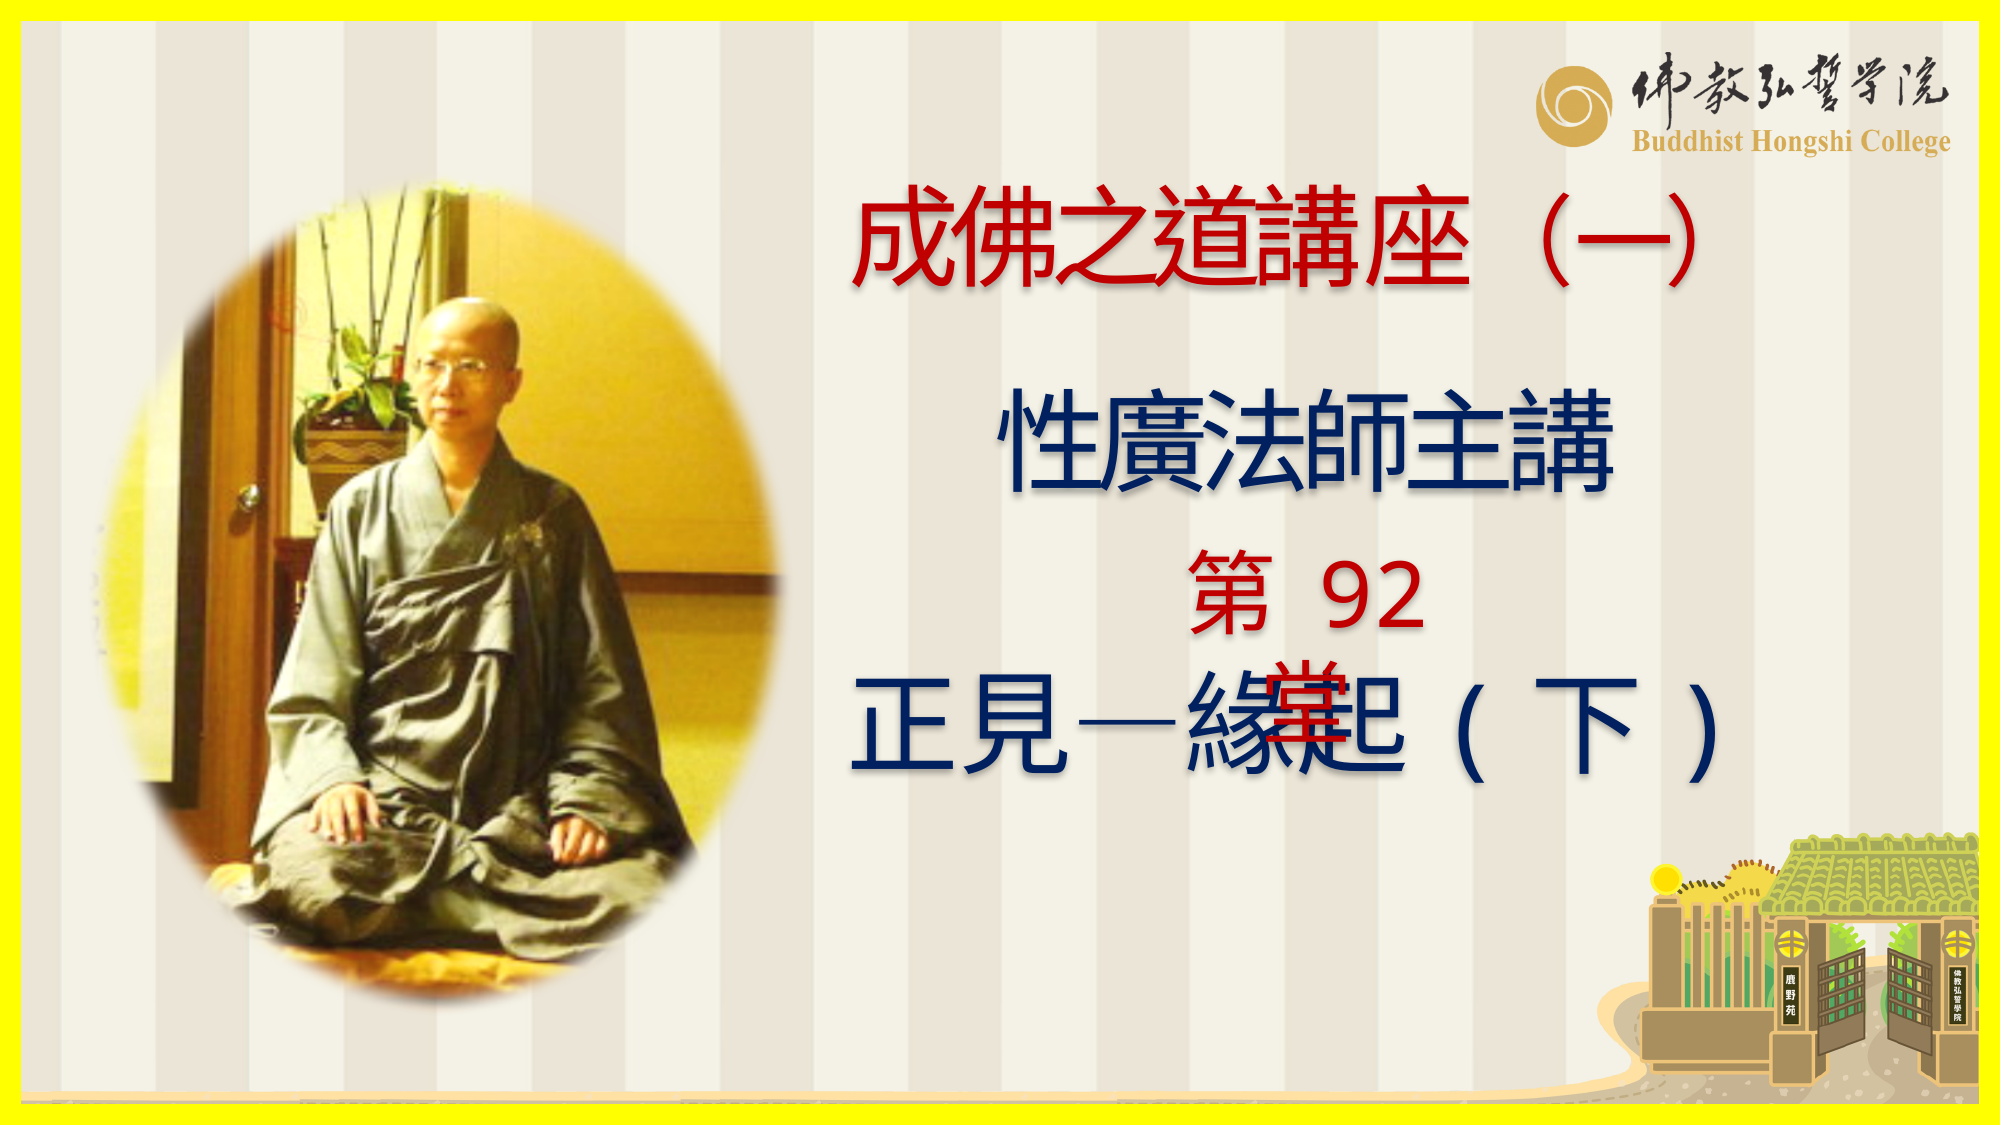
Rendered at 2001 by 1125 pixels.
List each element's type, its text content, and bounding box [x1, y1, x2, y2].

text_box 性廣法師主講 [947, 367, 1665, 510]
picture [87, 170, 795, 1017]
text_box 成佛之道講座（一） [781, 131, 1831, 354]
text_box 正見—緣起(下) [721, 645, 1864, 1030]
text_box 第 92 堂 [1090, 522, 1523, 632]
text_box [0, 0, 2000, 1125]
